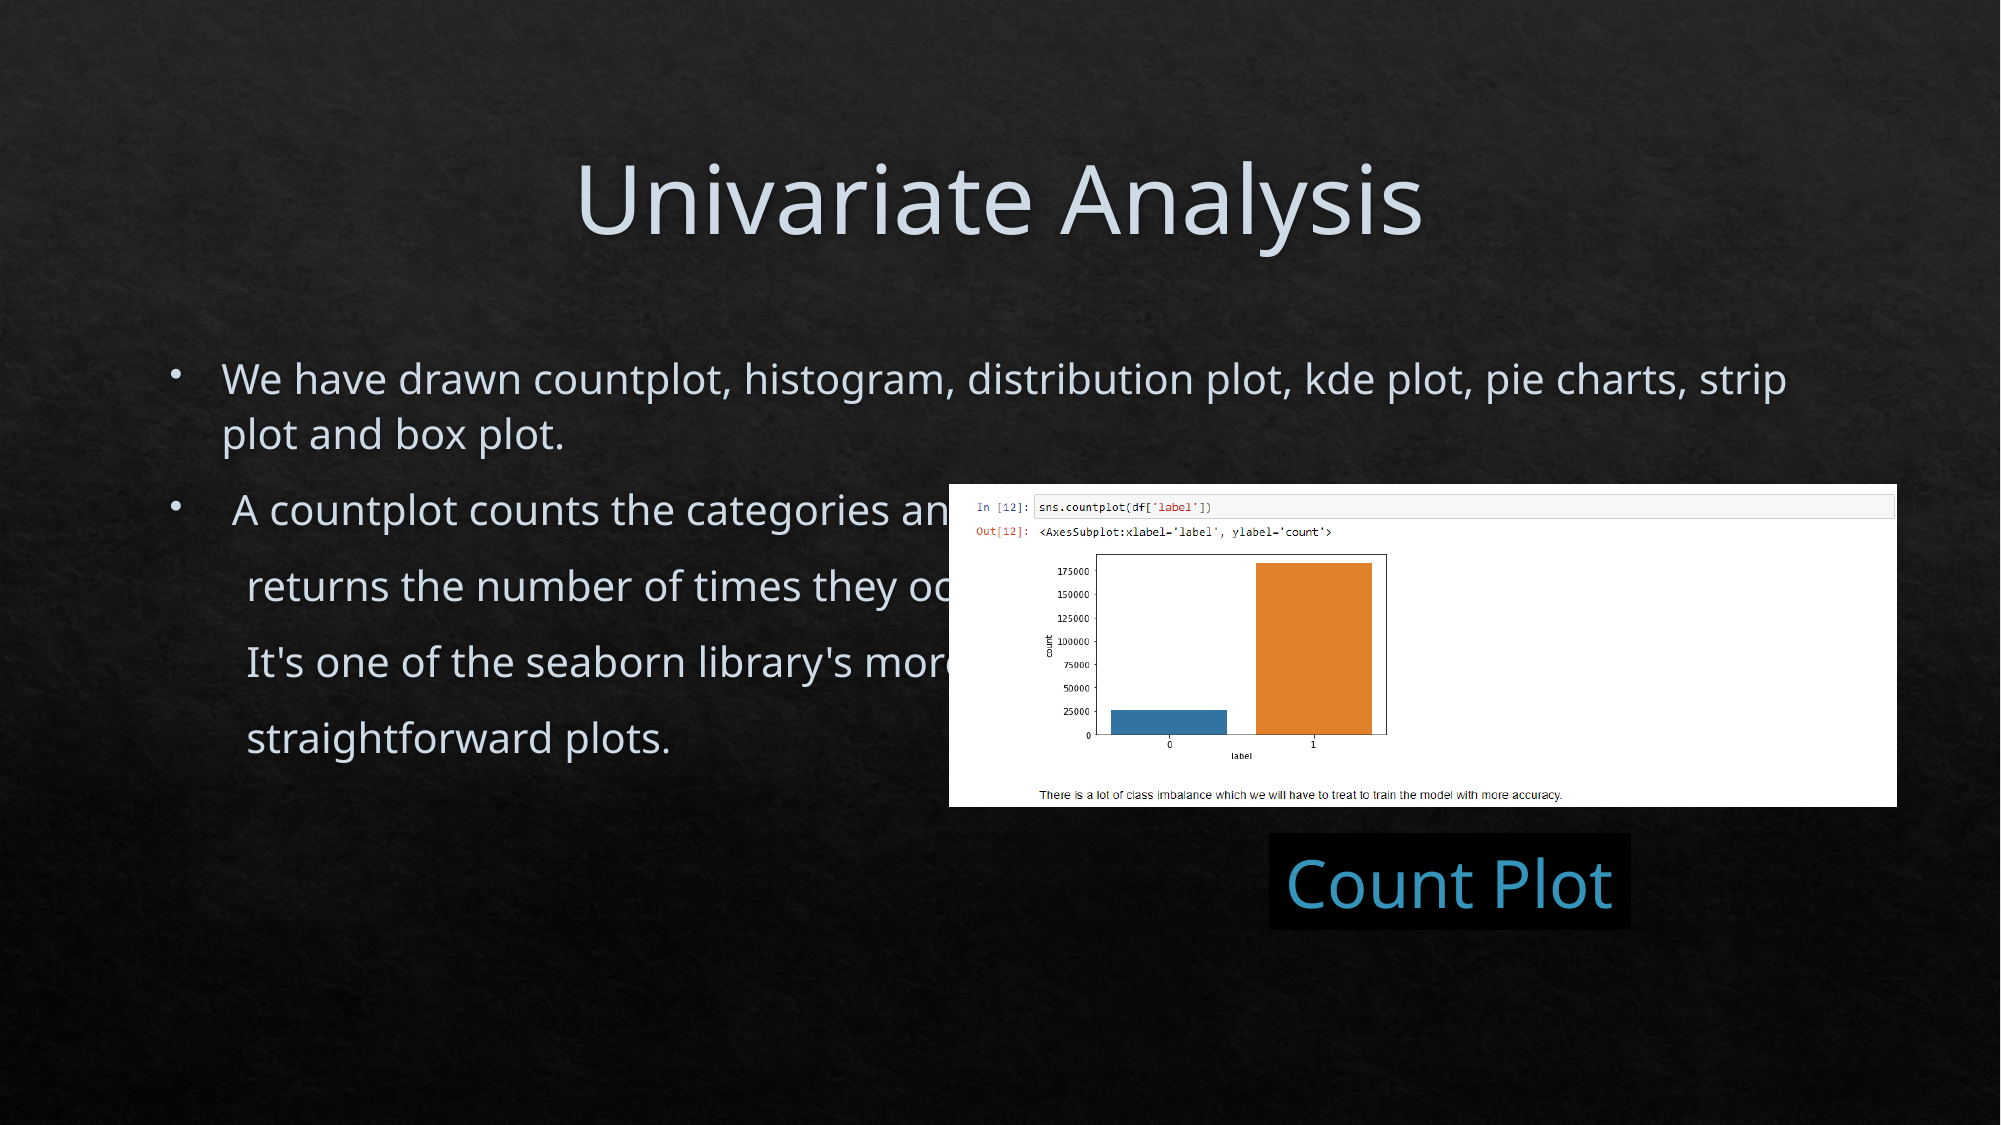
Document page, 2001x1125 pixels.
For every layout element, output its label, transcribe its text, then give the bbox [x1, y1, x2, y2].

title Univariate Analysis [149, 99, 1849, 307]
list We have drawn countplot, histogram, distribution plot, kde plot, pie charts, strip plot and box plot. A countplot counts the categories and returns the number of times they occur. It's one of the seaborn library's more straightforward plots. [149, 340, 1849, 950]
picture [948, 483, 1898, 807]
text_box Count Plot [1269, 833, 1631, 930]
